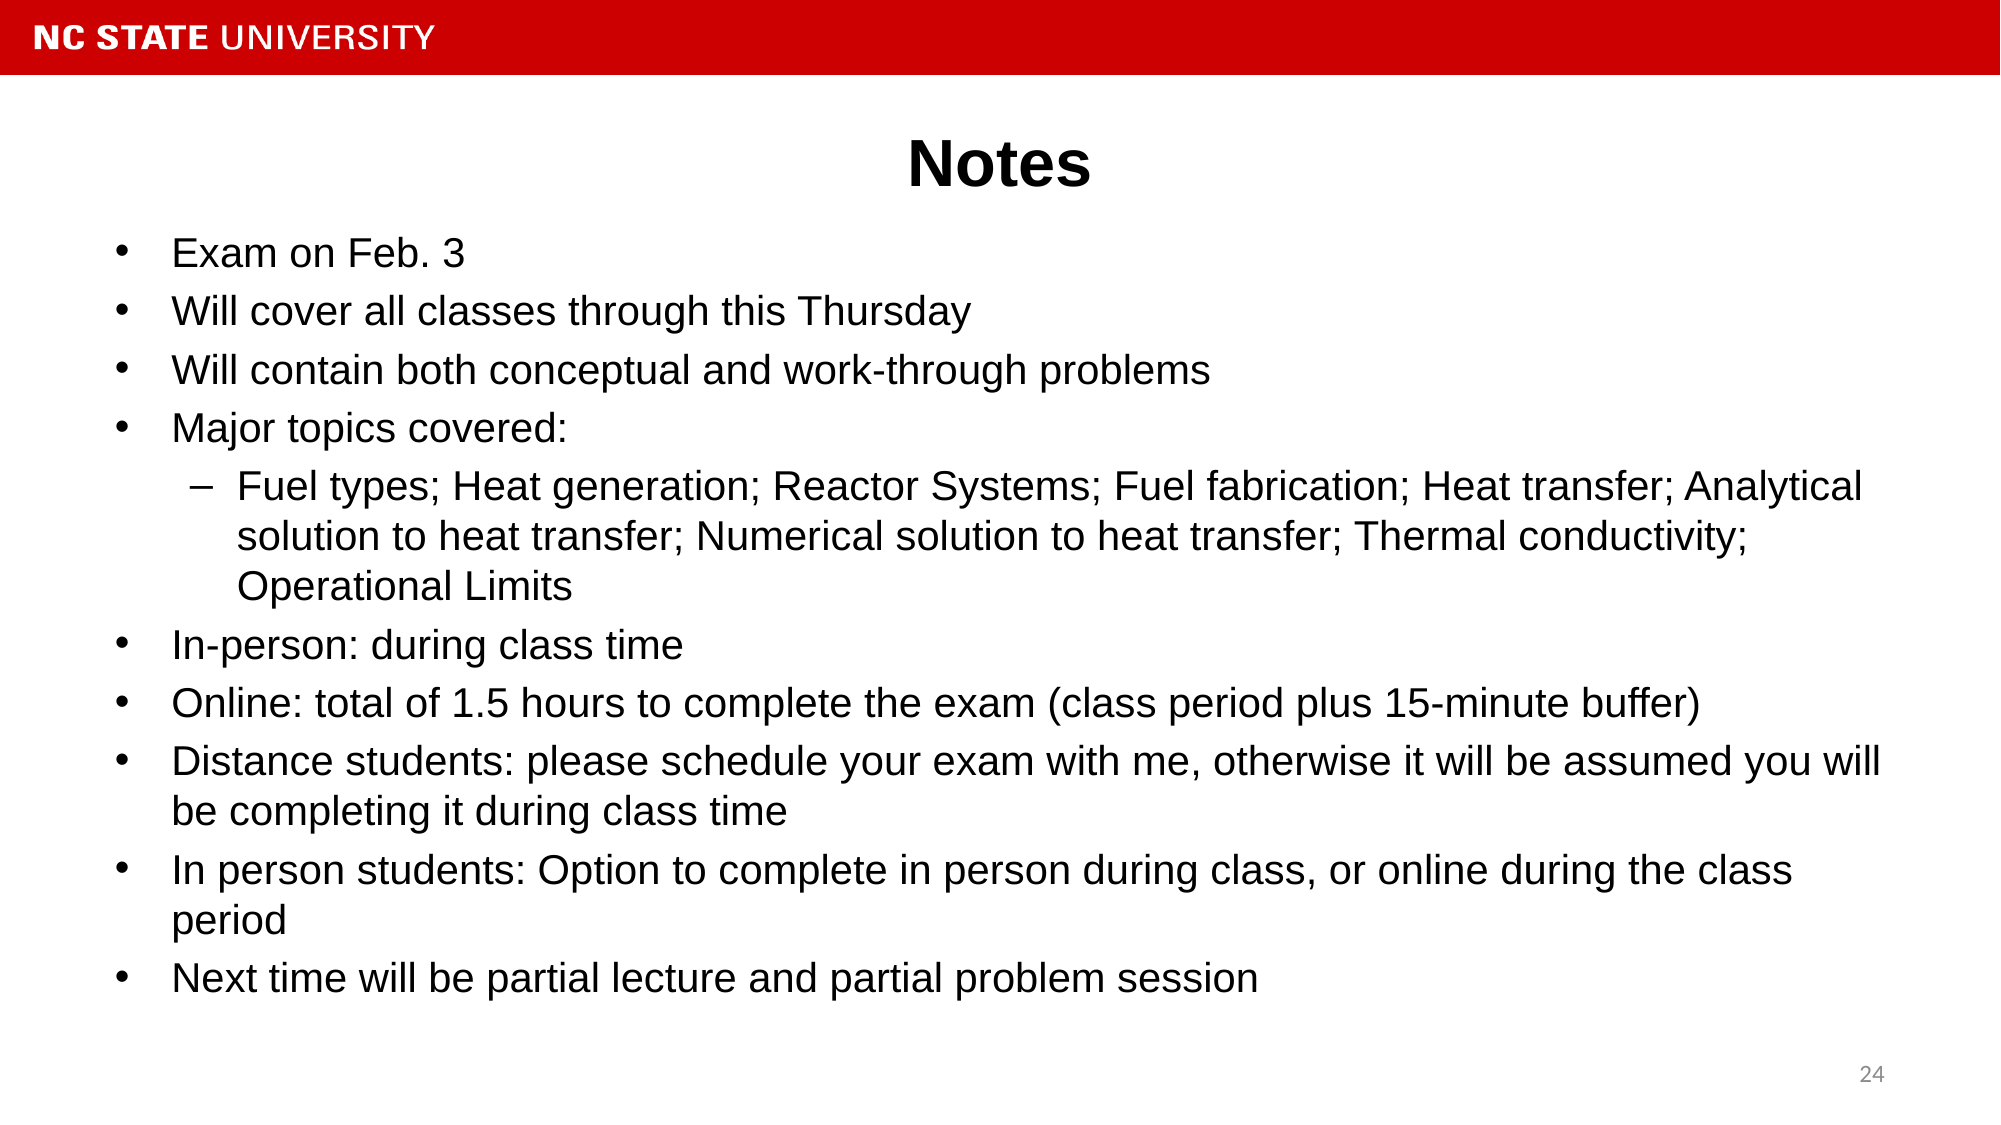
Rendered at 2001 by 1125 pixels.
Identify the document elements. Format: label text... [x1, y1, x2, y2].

picture [0, 0, 2000, 75]
list Exam on Feb. 3 Will cover all classes through this Thursday Will contain both conceptual and work-through problems Major topics covered: Fuel types; Heat generation; Reactor Systems; Fuel fabrication; Heat transfer; Analytical solution to heat transfer; Numerical solution to heat transfer; Thermal conductivity; Operational Limits In-person: during class time Online: total of 1.5 hours to complete the exam (class period plus 15-minute buffer) Distance students: please schedule your exam with me, otherwise it will be assumed you will be completing it during class time In person students: Option to complete in person during class, or online during the class period Next time will be partial lecture and partial problem session [99, 218, 1900, 1005]
title Notes [99, 72, 1900, 218]
slide_number 24 [1433, 1042, 1900, 1103]
